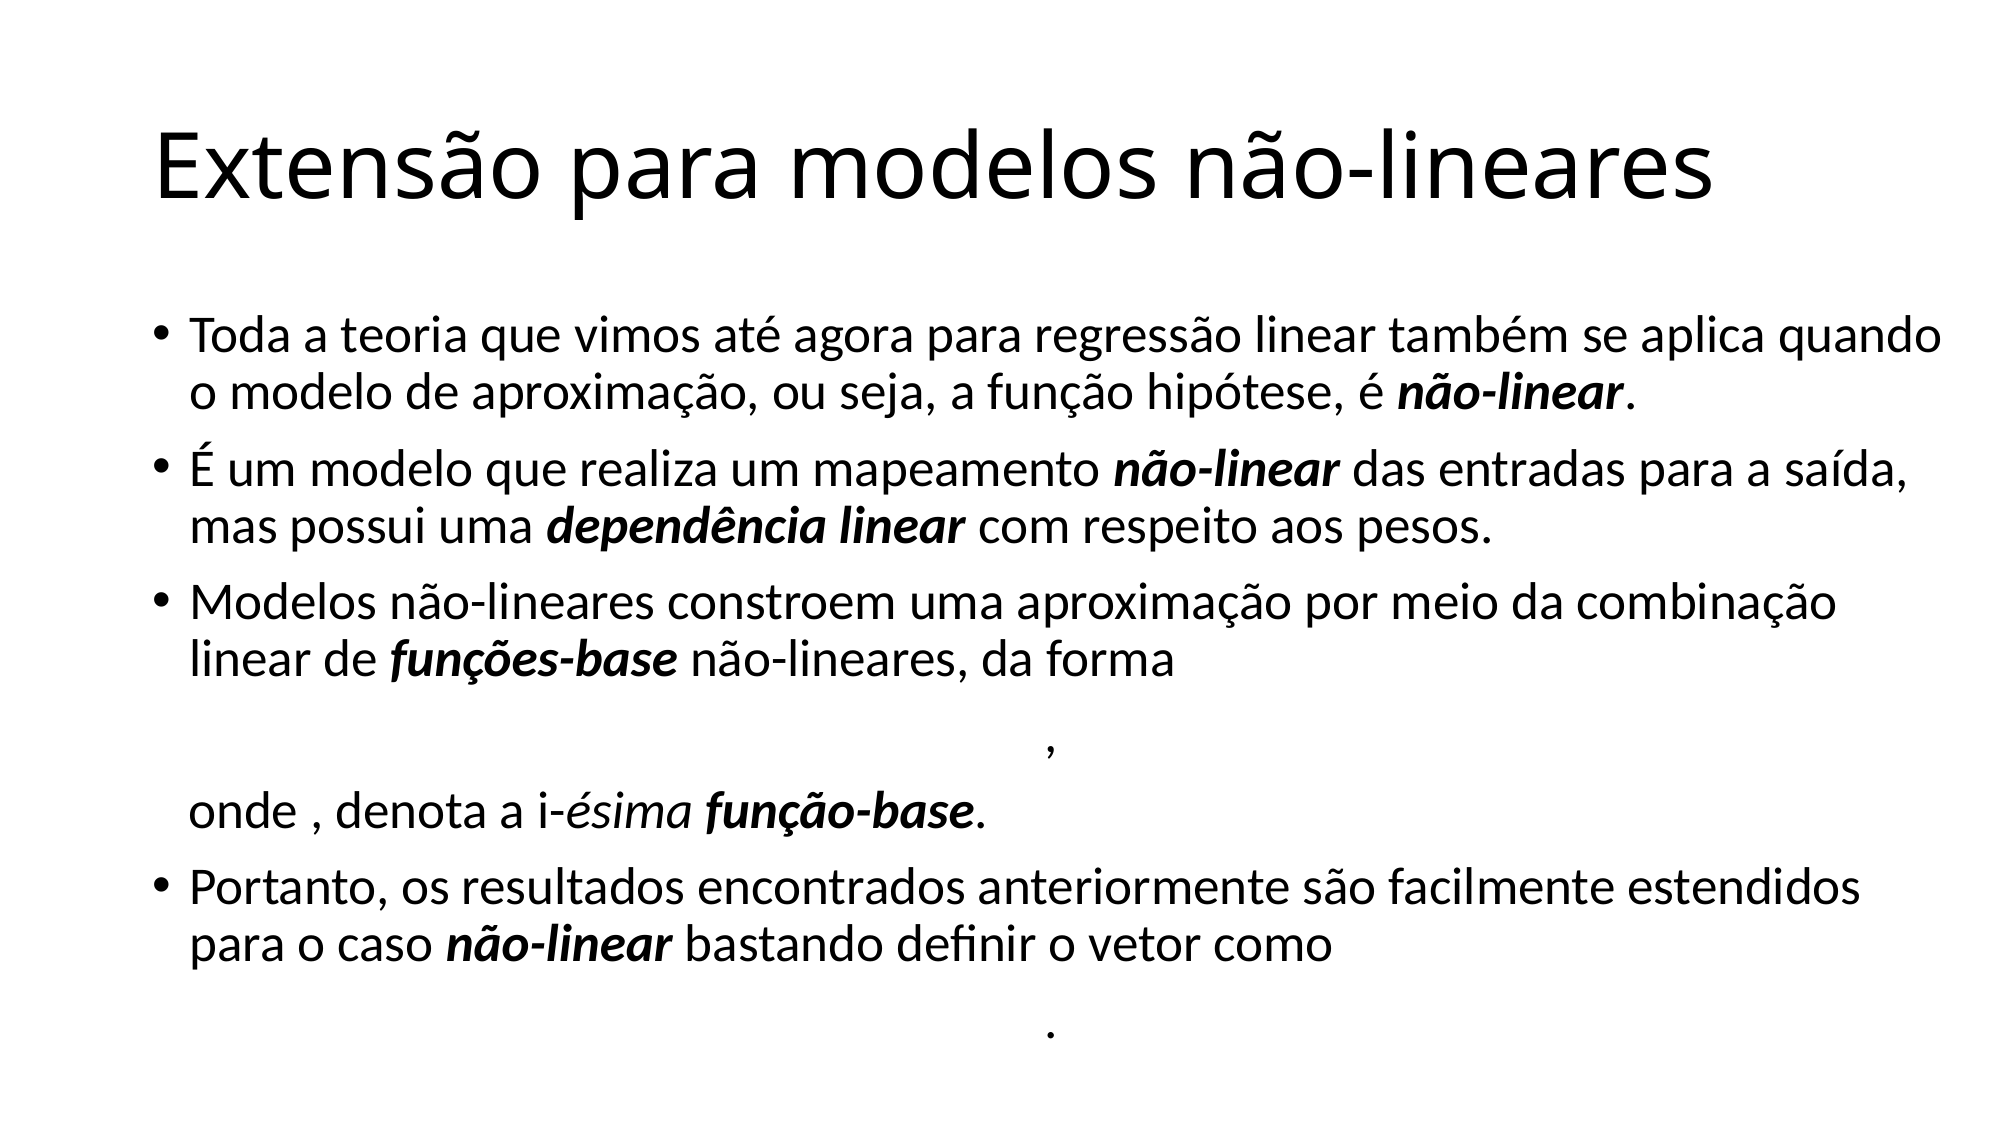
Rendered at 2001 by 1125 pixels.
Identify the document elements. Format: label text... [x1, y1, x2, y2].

title Extensão para modelos não-lineares [137, 59, 1863, 278]
